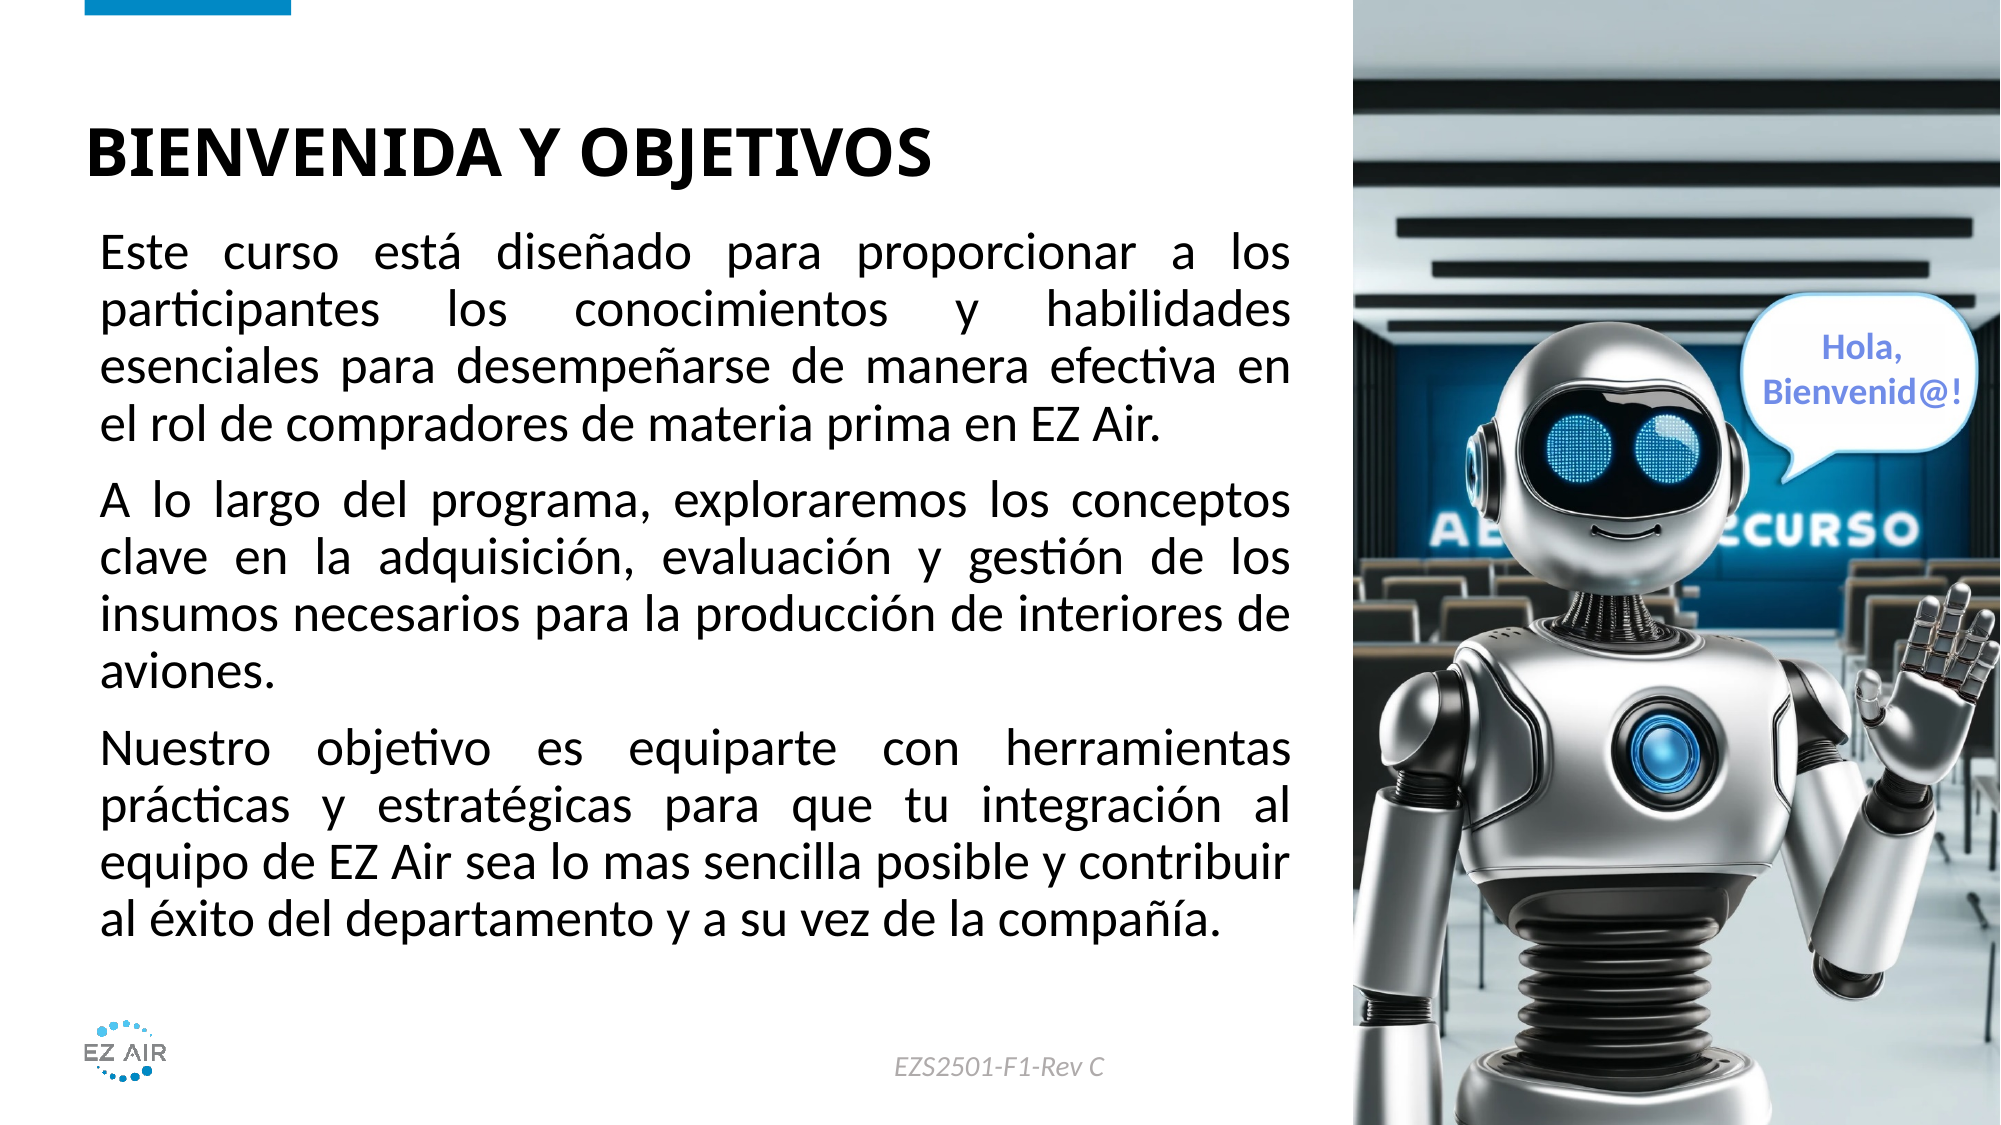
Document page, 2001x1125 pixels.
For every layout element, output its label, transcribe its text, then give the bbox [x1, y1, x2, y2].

title Bienvenida y Objetivos [84, 40, 1353, 192]
picture [1353, 0, 2000, 1125]
picture [84, 1020, 166, 1082]
list Este curso está diseñado para proporcionar a los participantes los conocimientos y habilidades esenciales para desempeñarse de manera efectiva en el rol de compradores de materia prima en EZ Air. A lo largo del programa, exploraremos los conceptos clave en la adquisición, evaluación y gestión de los insumos necesarios para la producción de interiores de aviones. Nuestro objetivo es equiparte con herramientas prácticas y estratégicas para que tu integración al equipo de EZ Air sea lo mas sencilla posible y contribuir al éxito del departamento y a su vez de la compañía. [84, 216, 1308, 965]
